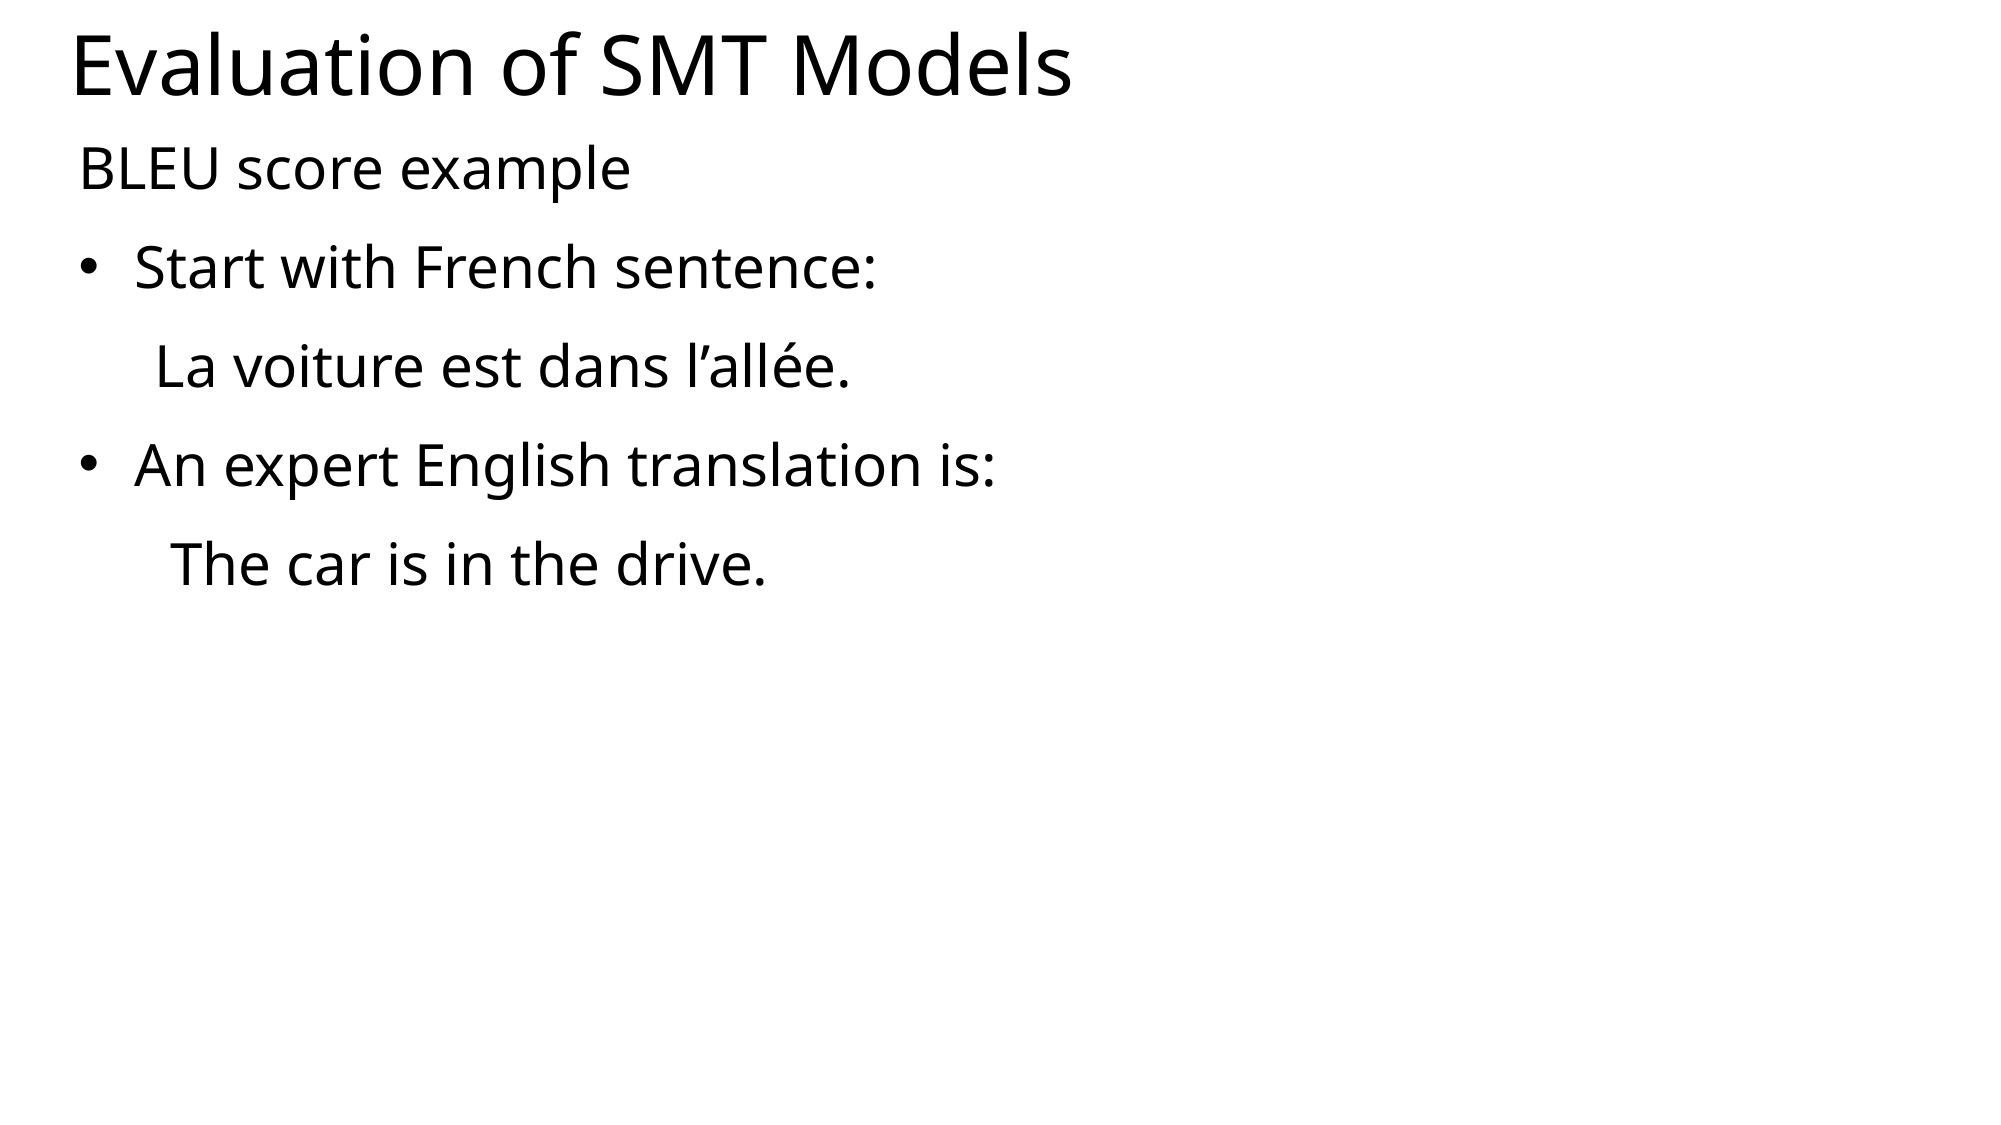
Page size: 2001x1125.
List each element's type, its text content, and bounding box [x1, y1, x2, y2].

title Evaluation of SMT Models [54, 24, 1946, 146]
text_box BLEU score example Start with French sentence: La voiture est dans l’allée. An expert English translation is: The car is in the drive. [63, 123, 1893, 1083]
